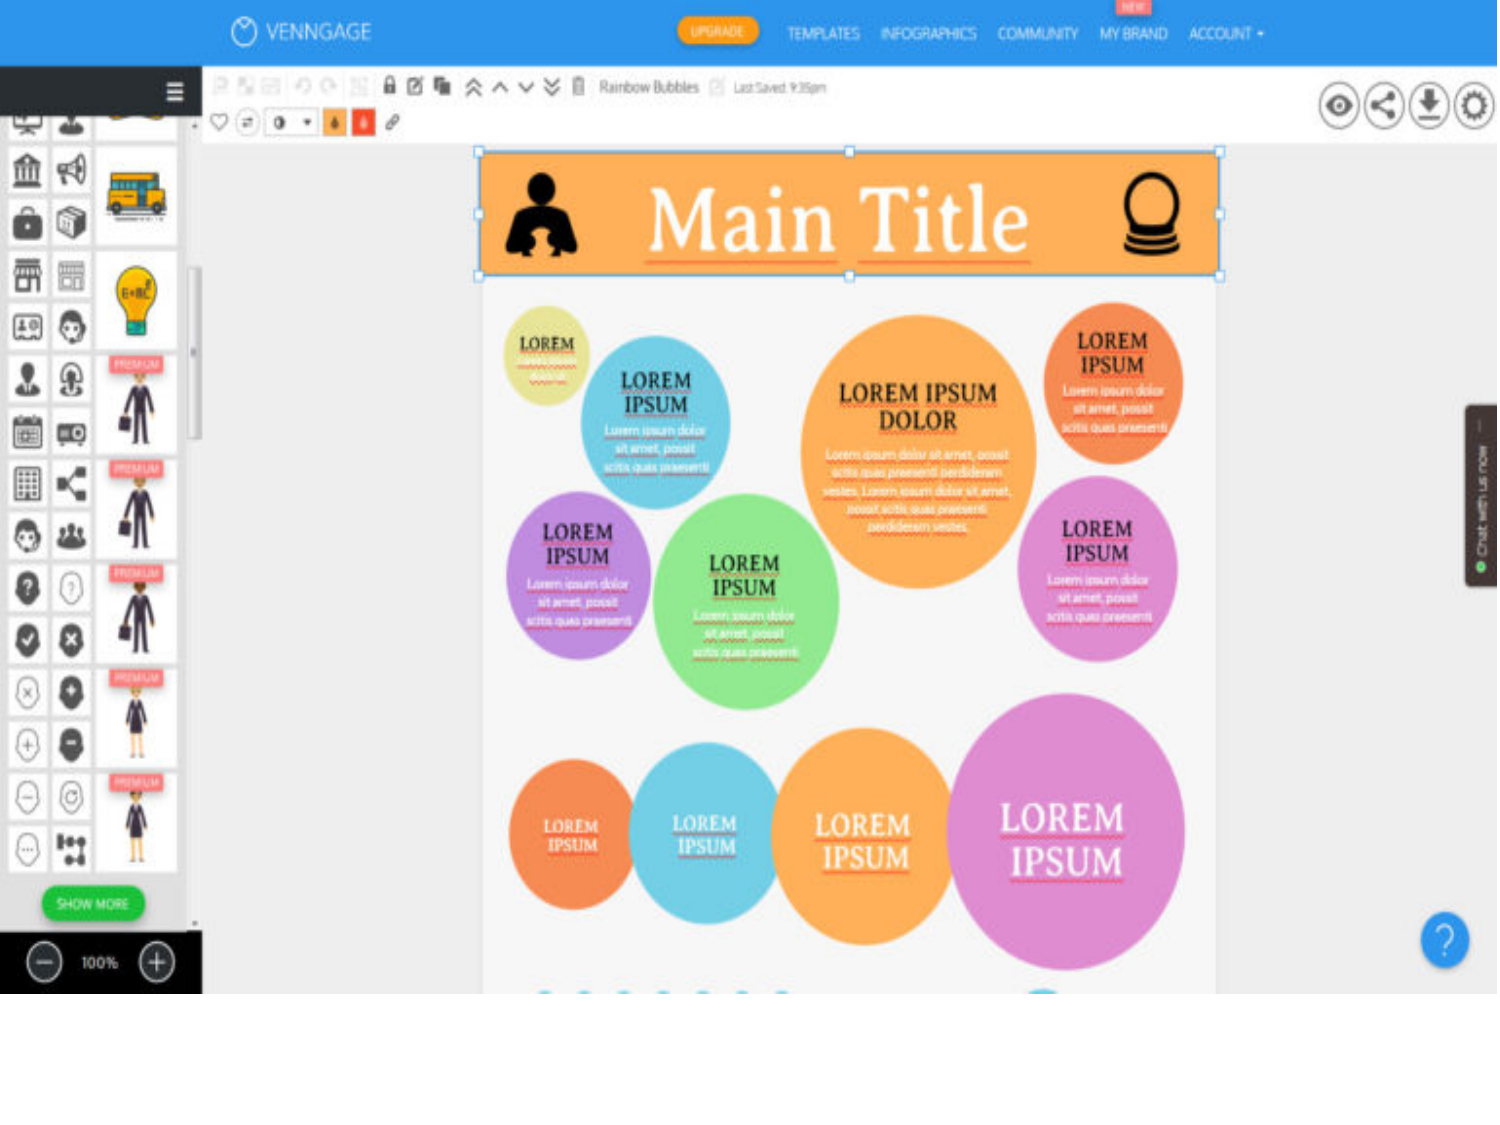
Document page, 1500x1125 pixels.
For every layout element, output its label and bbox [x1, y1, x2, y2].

picture [0, 0, 1497, 994]
